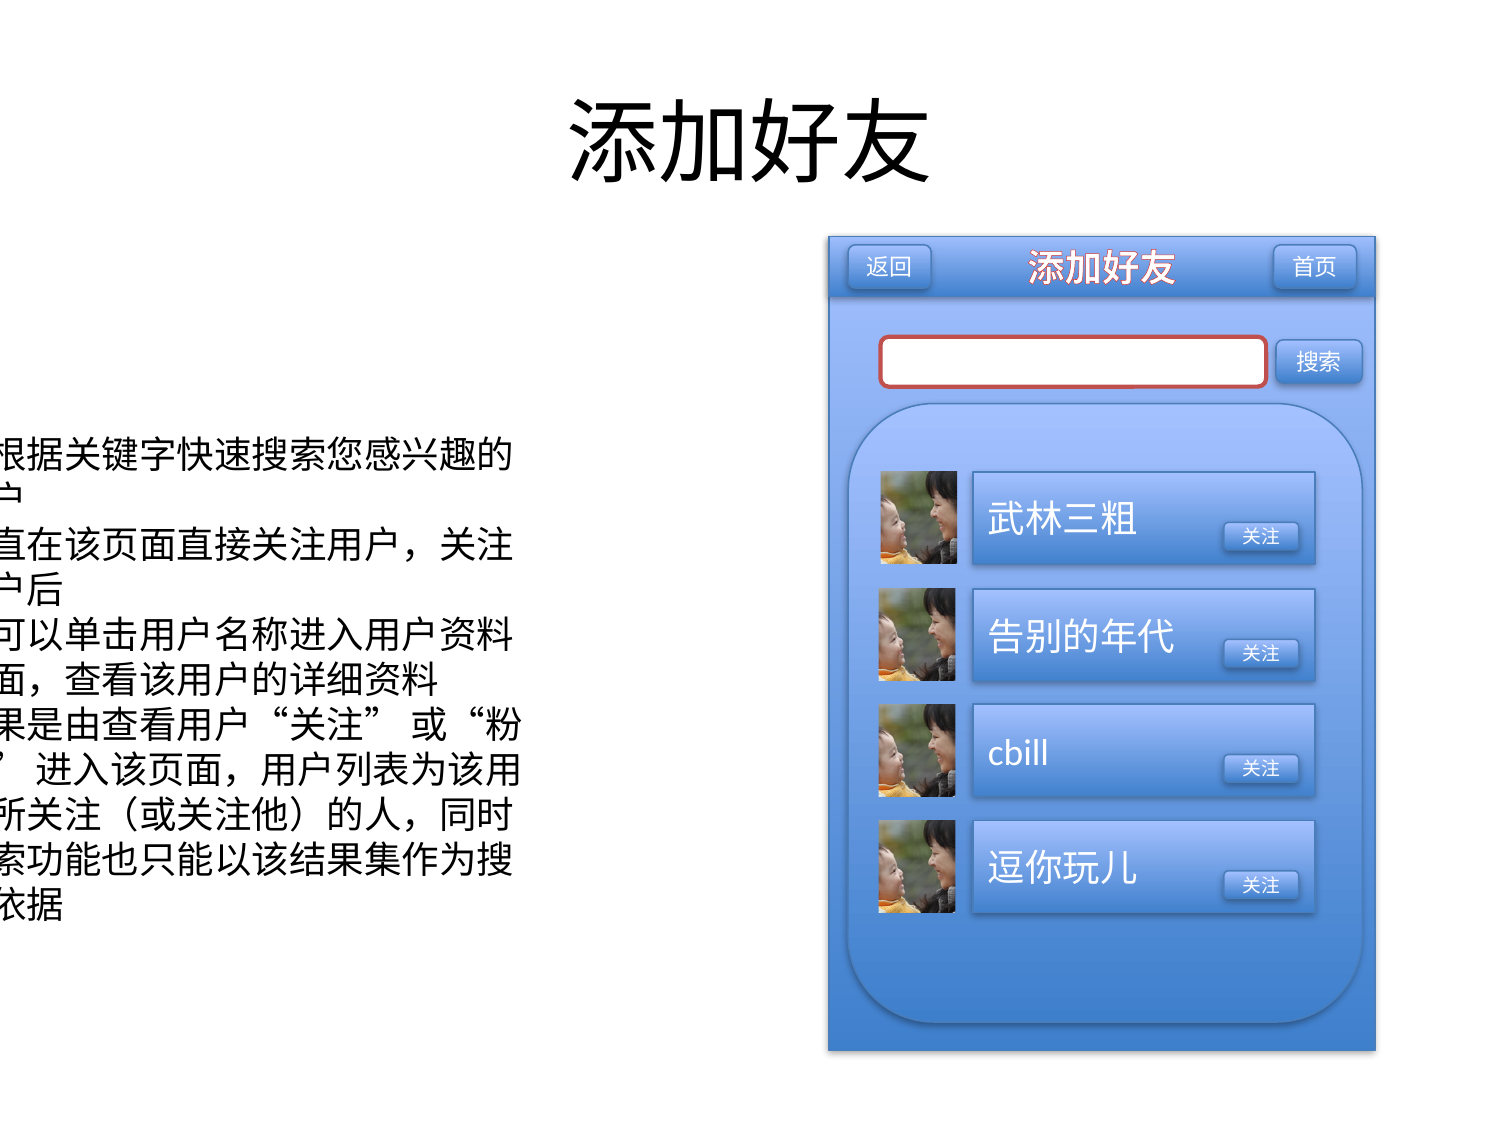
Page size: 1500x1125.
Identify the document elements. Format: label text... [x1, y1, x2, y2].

title 添加好友 [75, 45, 1425, 233]
picture [878, 588, 956, 682]
picture [878, 820, 956, 913]
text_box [972, 703, 1316, 797]
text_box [972, 588, 1316, 682]
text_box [847, 244, 1363, 384]
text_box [828, 236, 1376, 1051]
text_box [972, 820, 1316, 913]
text_box 可根据关键字快速搜索您感兴趣的用户 可直在该页面直接关注用户，关注用户后 也可以单击用户名称进入用户资料页面，查看该用户的详细资料 如果是由查看用户“关注” 或“粉丝” 进入该页面，用户列表为该用户所关注（或关注他）的人，同时搜索功能也只能以该结果集作为搜索依据 [0, 423, 564, 979]
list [880, 471, 958, 565]
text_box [972, 471, 1316, 565]
picture [878, 703, 956, 797]
